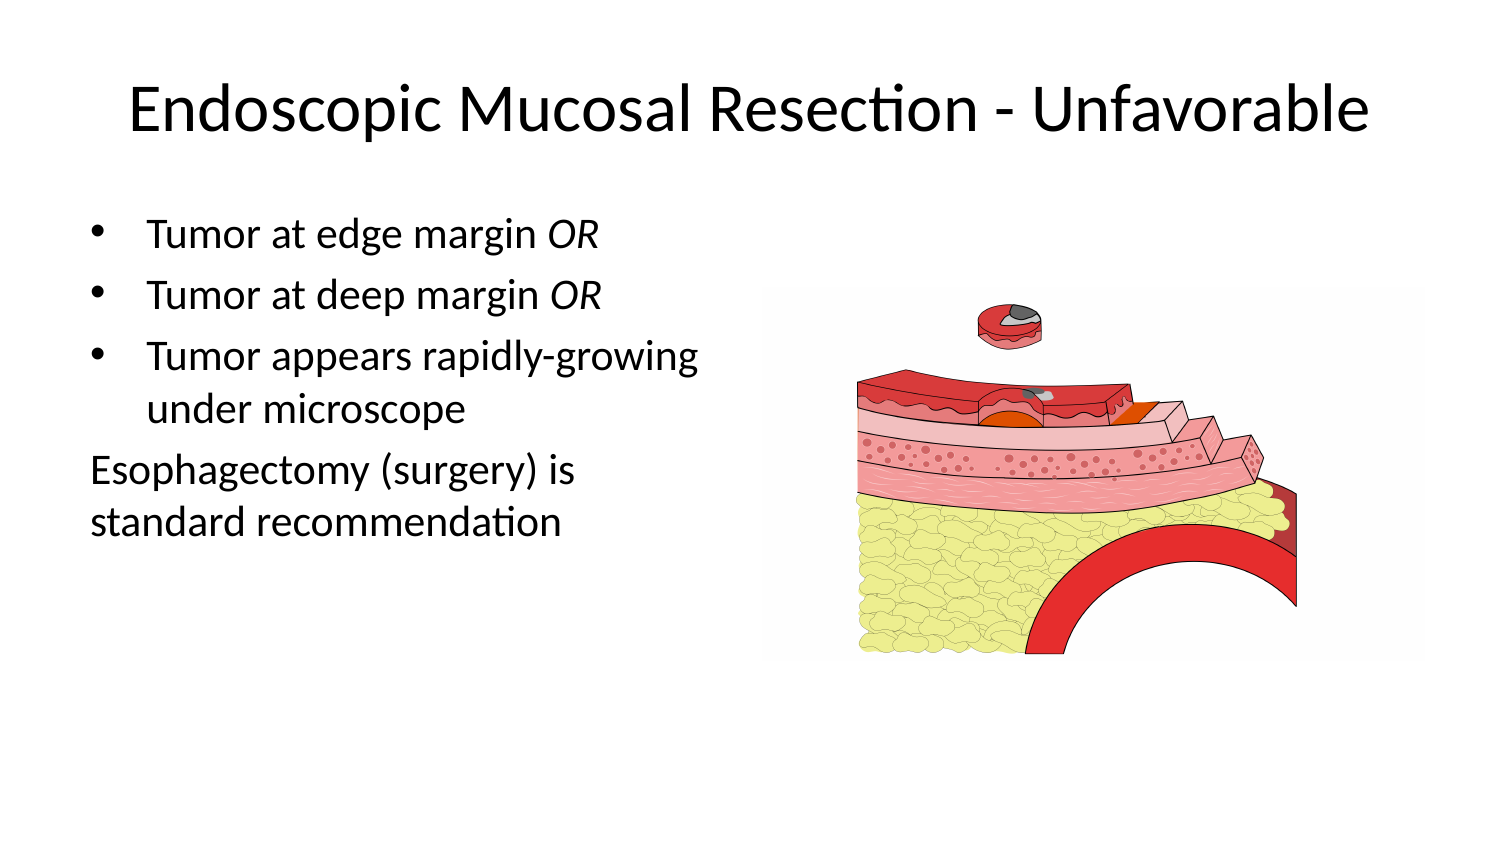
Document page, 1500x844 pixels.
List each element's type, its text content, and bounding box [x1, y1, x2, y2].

list Tumor at edge margin OR Tumor at deep margin OR Tumor appears rapidly-growing under microscope Esophagectomy (surgery) is standard recommendation [75, 196, 738, 754]
picture [762, 287, 1426, 661]
title Endoscopic Mucosal Resection - Unfavorable [75, 33, 1425, 175]
